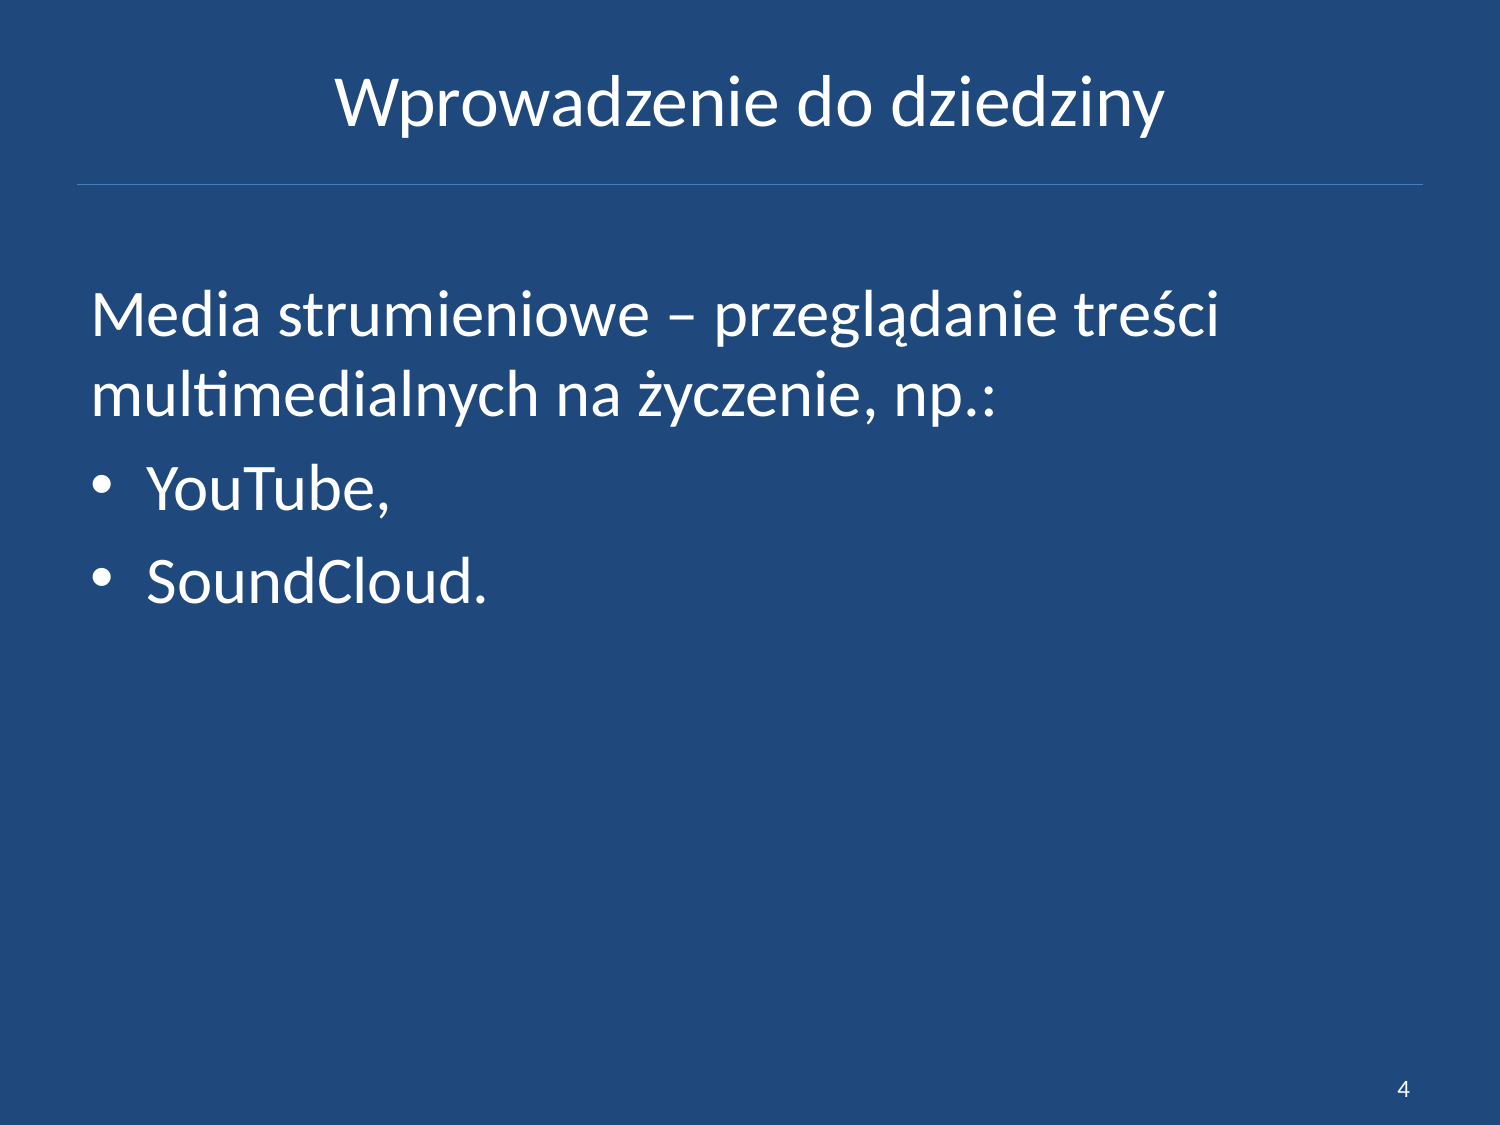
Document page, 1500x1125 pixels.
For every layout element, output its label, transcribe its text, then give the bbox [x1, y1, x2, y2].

slide_number 4 [1074, 1057, 1425, 1118]
list Media strumieniowe – przeglądanie treści multimedialnych na życzenie, np.: YouTube, SoundCloud. [75, 262, 1425, 1005]
title Wprowadzenie do dziedziny [75, 45, 1425, 149]
